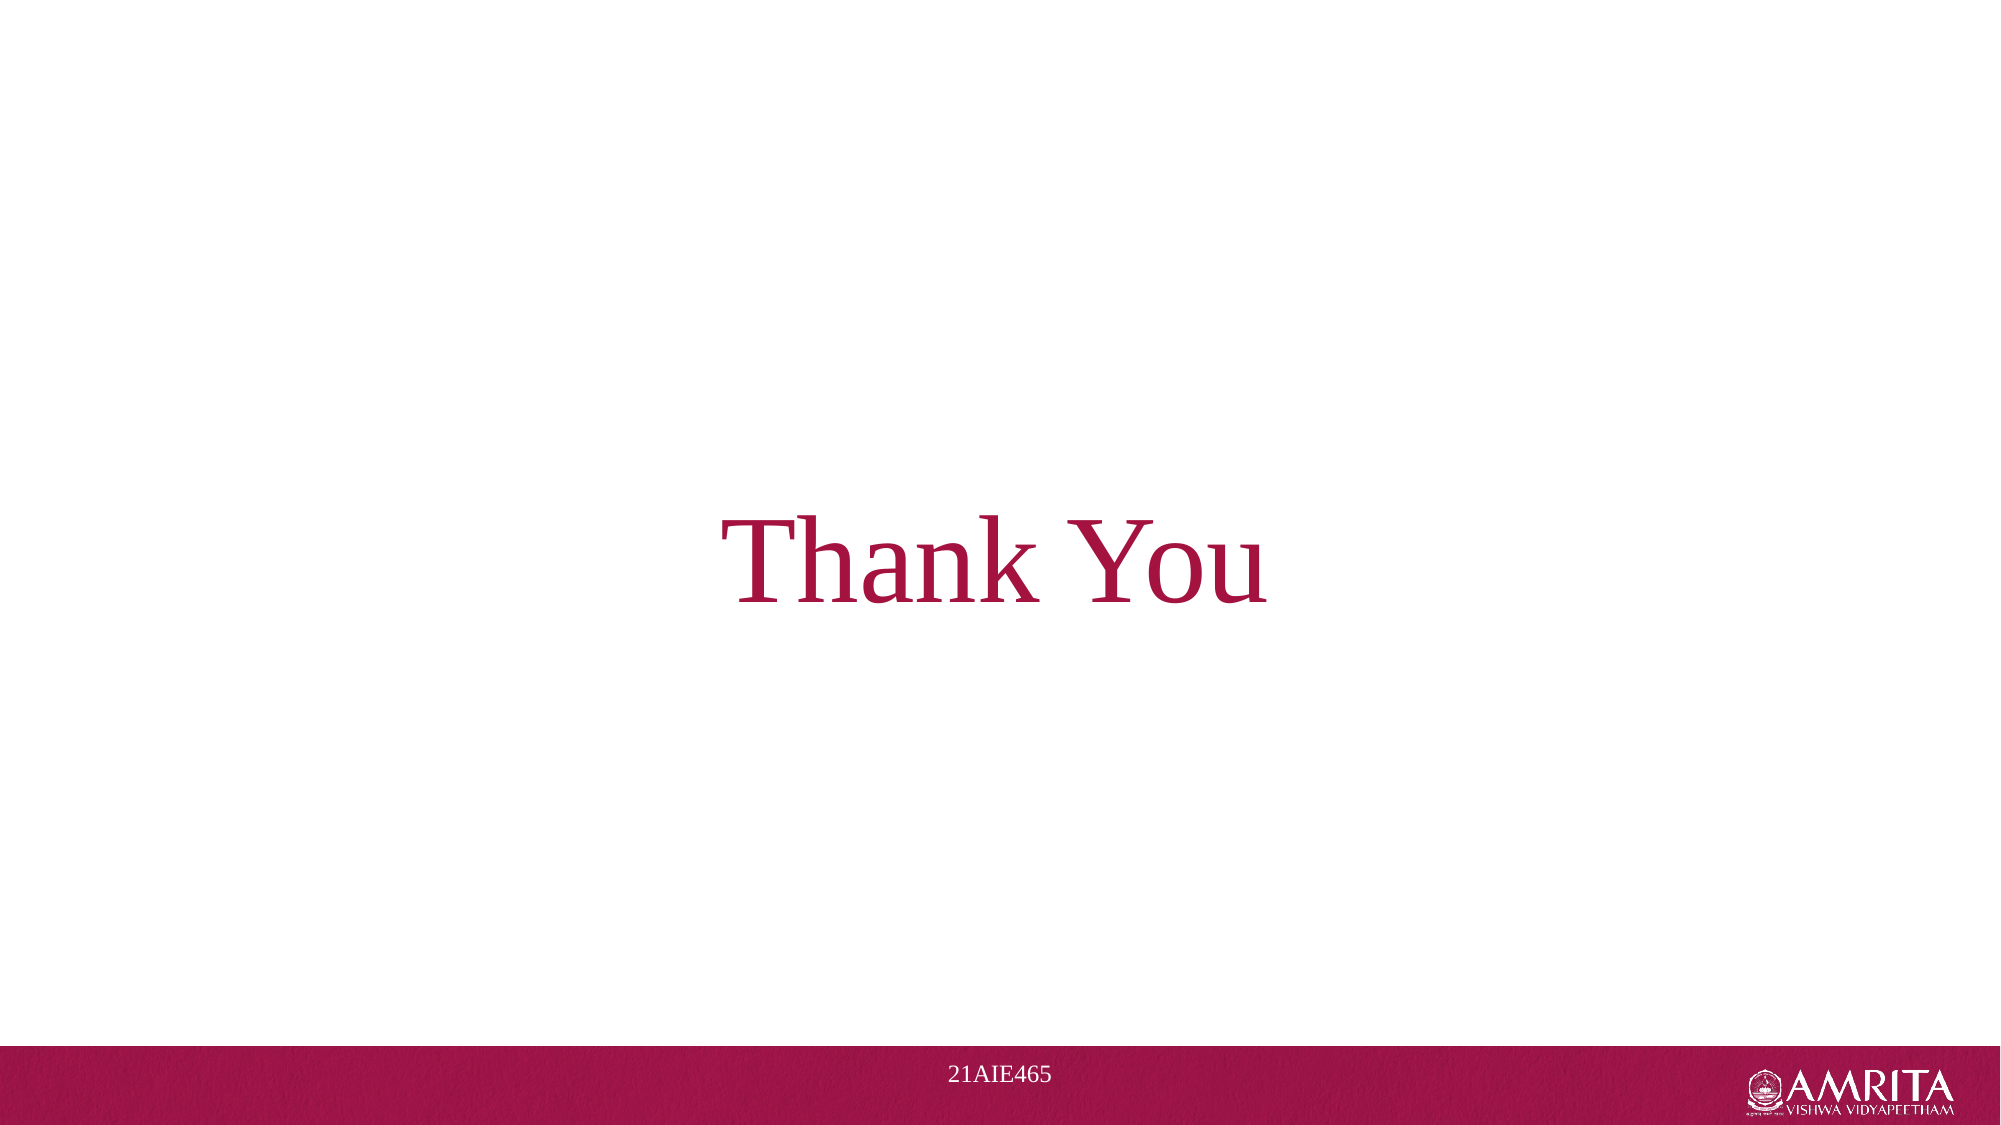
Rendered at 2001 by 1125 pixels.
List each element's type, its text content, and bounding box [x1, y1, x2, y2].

picture [0, 1046, 2001, 1125]
title Thank You [705, 457, 1295, 667]
footer 21AIE465 [662, 1042, 1338, 1103]
